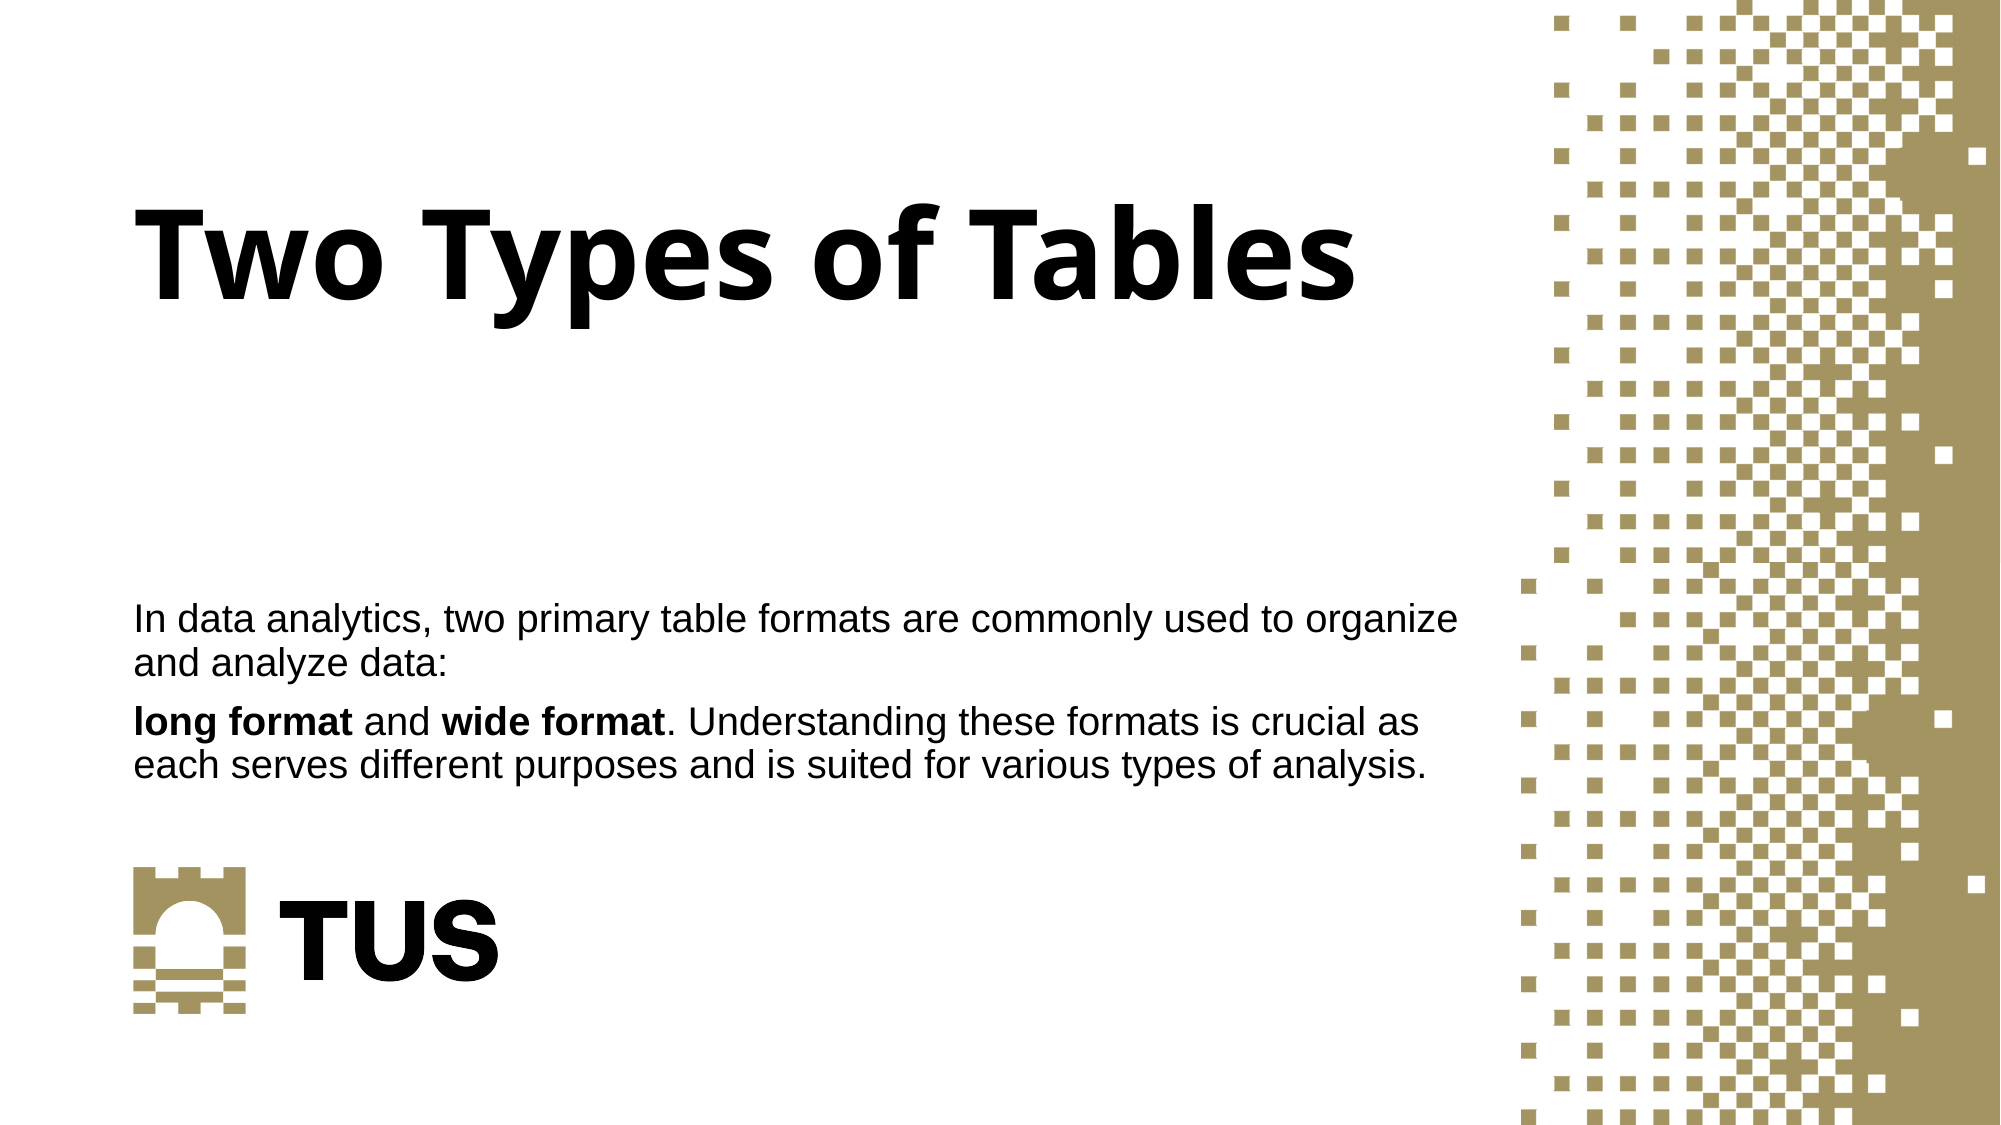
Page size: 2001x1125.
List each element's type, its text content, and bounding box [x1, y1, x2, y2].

picture [1511, 0, 2001, 1125]
subtitle In data analytics, two primary table formats are commonly used to organize and analyze data: long format and wide format. Understanding these formats is crucial as each serves different purposes and is suited for various types of analysis. [133, 590, 1512, 796]
picture [133, 867, 498, 1014]
title Two Types of Tables [133, 184, 1512, 576]
